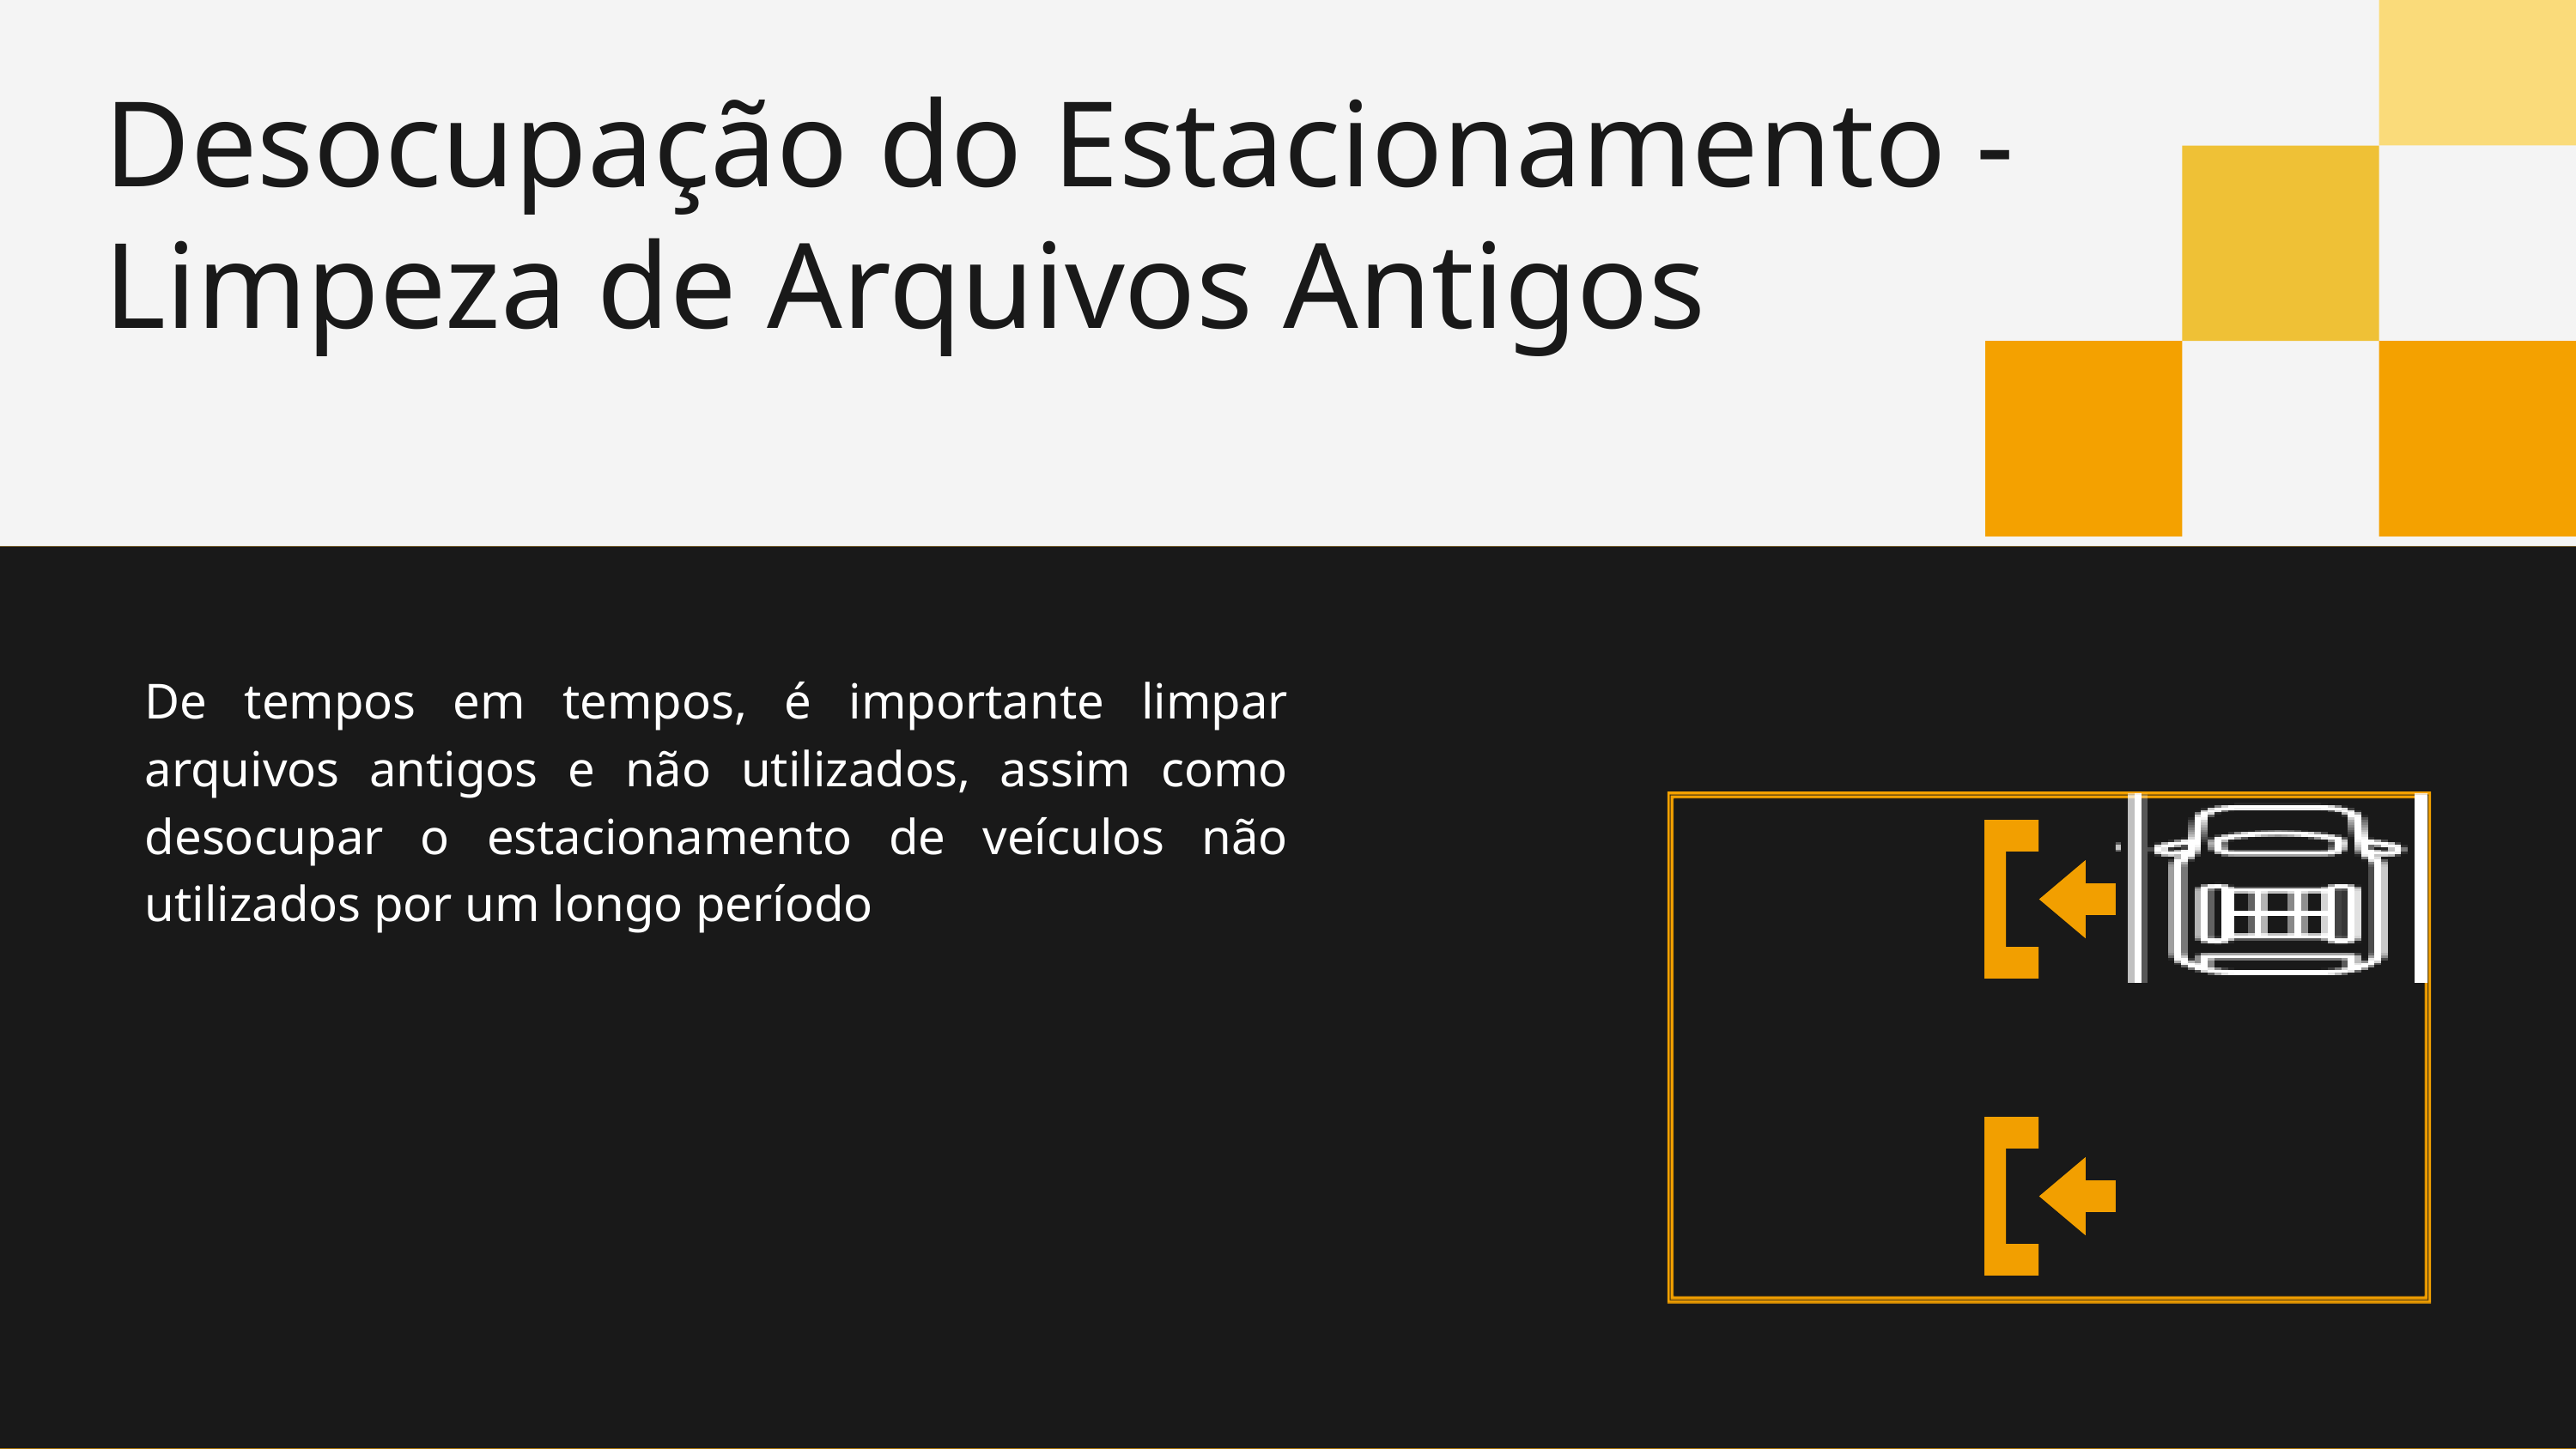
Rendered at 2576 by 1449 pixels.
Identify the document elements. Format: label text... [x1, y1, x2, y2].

text_box [2182, 145, 2379, 342]
text_box [0, 0, 2576, 547]
text_box [1667, 791, 2432, 1304]
text_box [2115, 793, 2428, 983]
text_box [2379, 341, 2576, 537]
text_box De tempos em tempos, é importante limpar arquivos antigos e não utilizados, assim como desocupar o estacionamento de veículos não utilizados por um longo período [144, 660, 1289, 931]
text_box [1984, 1117, 2116, 1276]
text_box [1985, 341, 2183, 537]
text_box [1984, 820, 2116, 979]
text_box [0, 547, 2576, 1449]
text_box [2379, 0, 2576, 146]
text_box Desocupação do Estacionamento - Limpeza de Arquivos Antigos [104, 69, 2084, 482]
